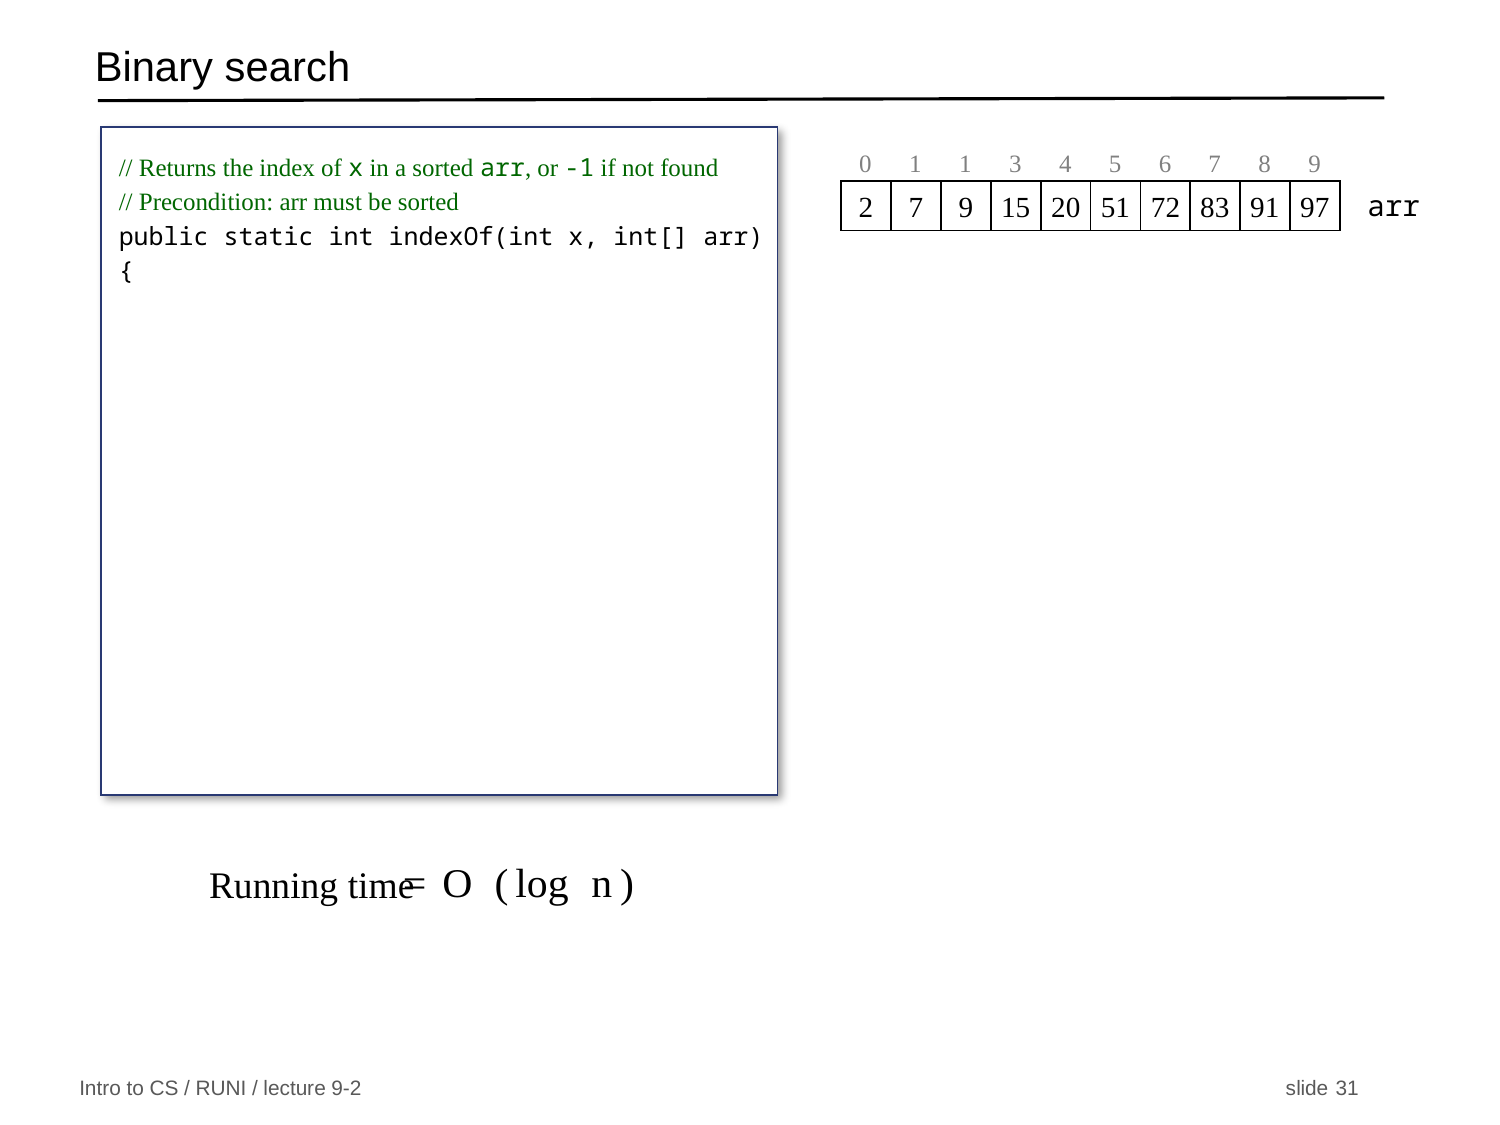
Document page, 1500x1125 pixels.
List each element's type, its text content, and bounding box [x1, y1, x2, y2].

text_box 4 [1040, 140, 1090, 185]
text_box 97 [1289, 185, 1340, 231]
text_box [0, 853, 635, 999]
text_box 1 [890, 140, 940, 185]
text_box 20 [1040, 185, 1090, 231]
text_box 9 [1289, 140, 1340, 185]
text_box arr [1352, 179, 1448, 230]
text_box 0 [840, 140, 890, 185]
text_box 8 [1239, 140, 1289, 185]
text_box 15 [990, 185, 1040, 231]
text_box // Returns the index of x in a sorted arr, or -1 if not found // Precondition: arr must be sorted public static int indexOf(int x, int[] arr) { [100, 127, 778, 796]
text_box 3 [990, 140, 1040, 185]
text_box 9 [940, 185, 990, 231]
title Binary search [79, 33, 1371, 109]
text_box 83 [1189, 185, 1239, 231]
text_box 2 [840, 185, 890, 231]
text_box 91 [1239, 185, 1289, 231]
text_box 51 [1090, 185, 1140, 231]
text_box 6 [1140, 140, 1189, 185]
text_box 72 [1140, 185, 1189, 231]
text_box 5 [1090, 140, 1140, 185]
text_box 1 [940, 140, 990, 185]
text_box 7 [890, 185, 940, 231]
text_box 7 [1189, 140, 1239, 185]
